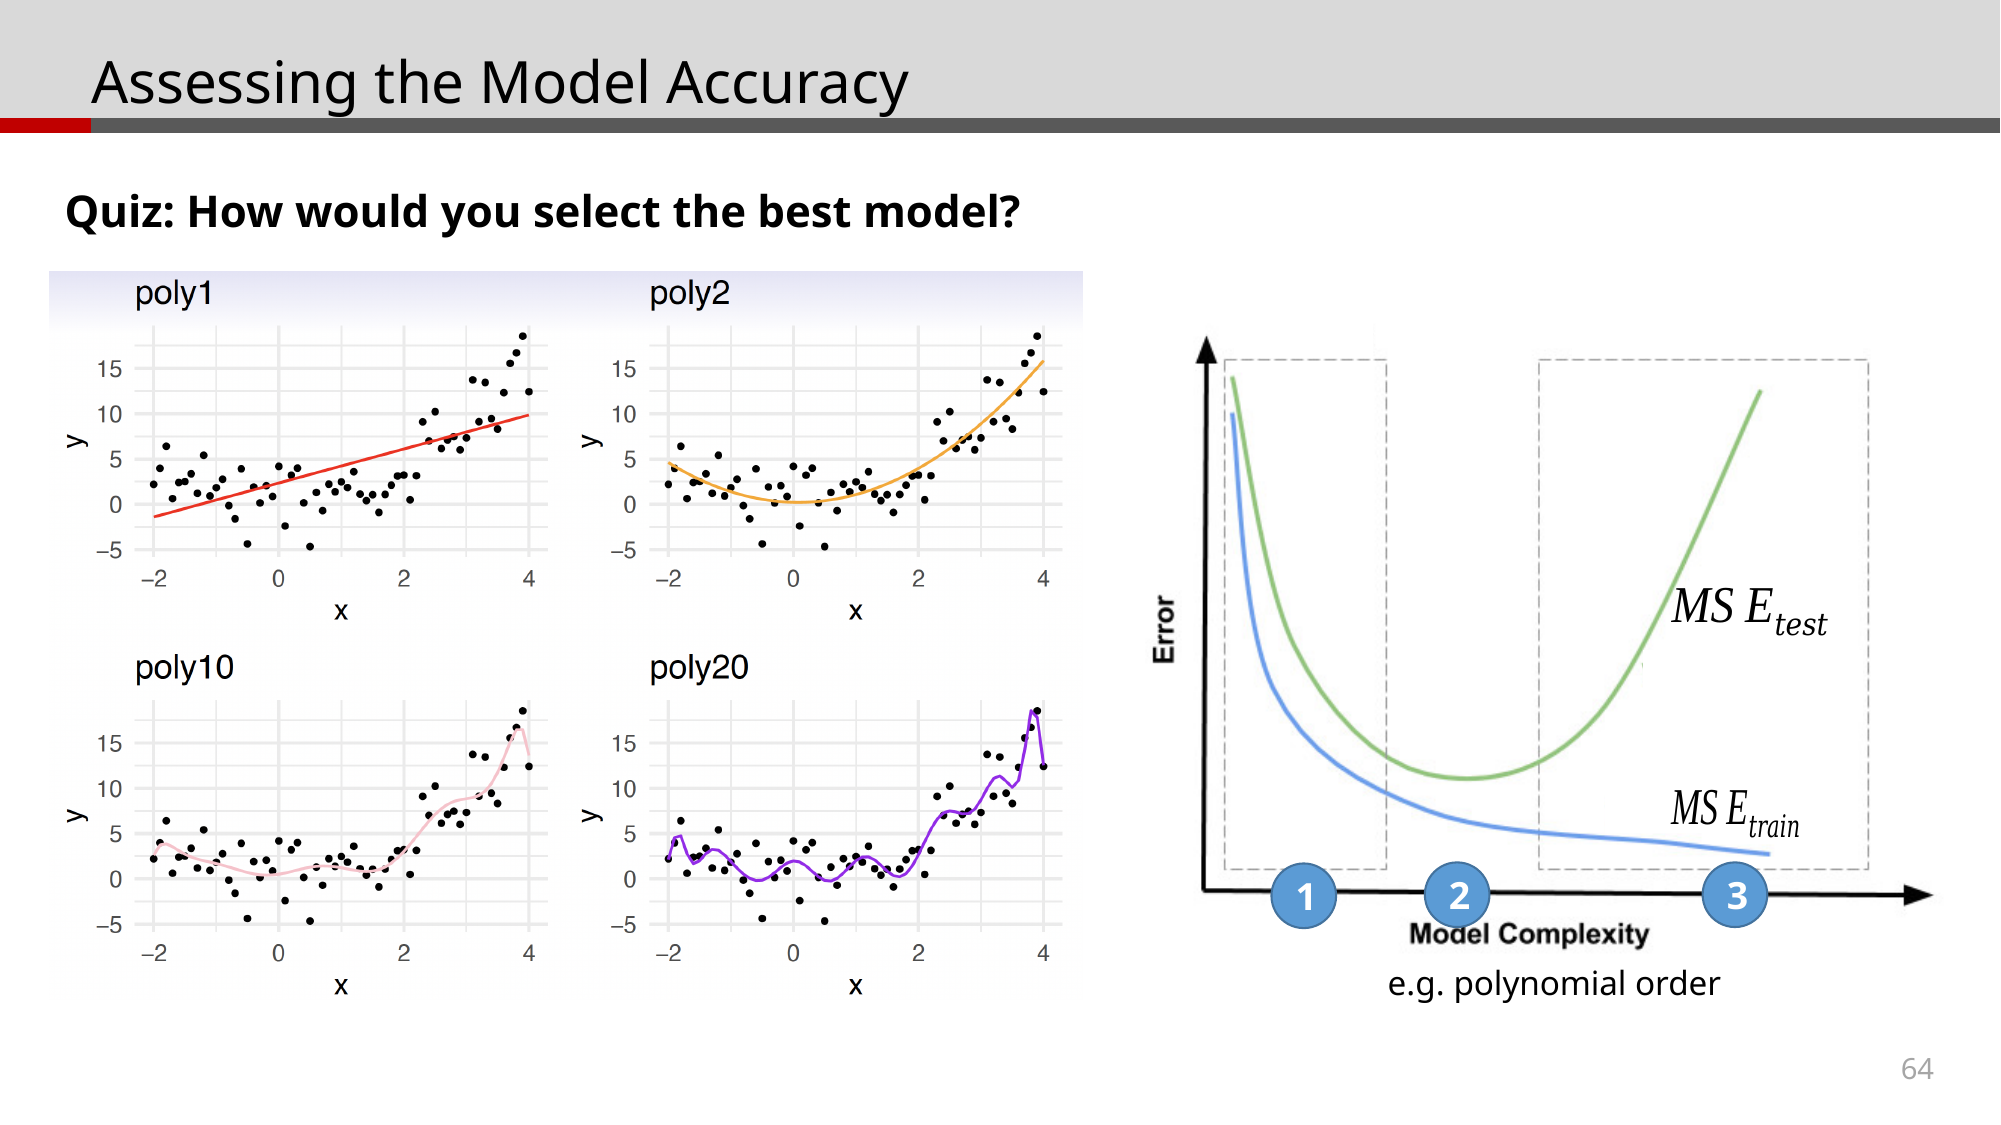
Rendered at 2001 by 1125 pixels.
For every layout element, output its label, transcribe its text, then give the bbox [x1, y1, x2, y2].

list Quiz: How would you select the best model? [49, 181, 1949, 242]
title Assessing the Model Accuracy [91, 0, 1949, 115]
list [49, 271, 1083, 1000]
picture [1133, 264, 1949, 1011]
slide_number 64 [1618, 1042, 1949, 1103]
